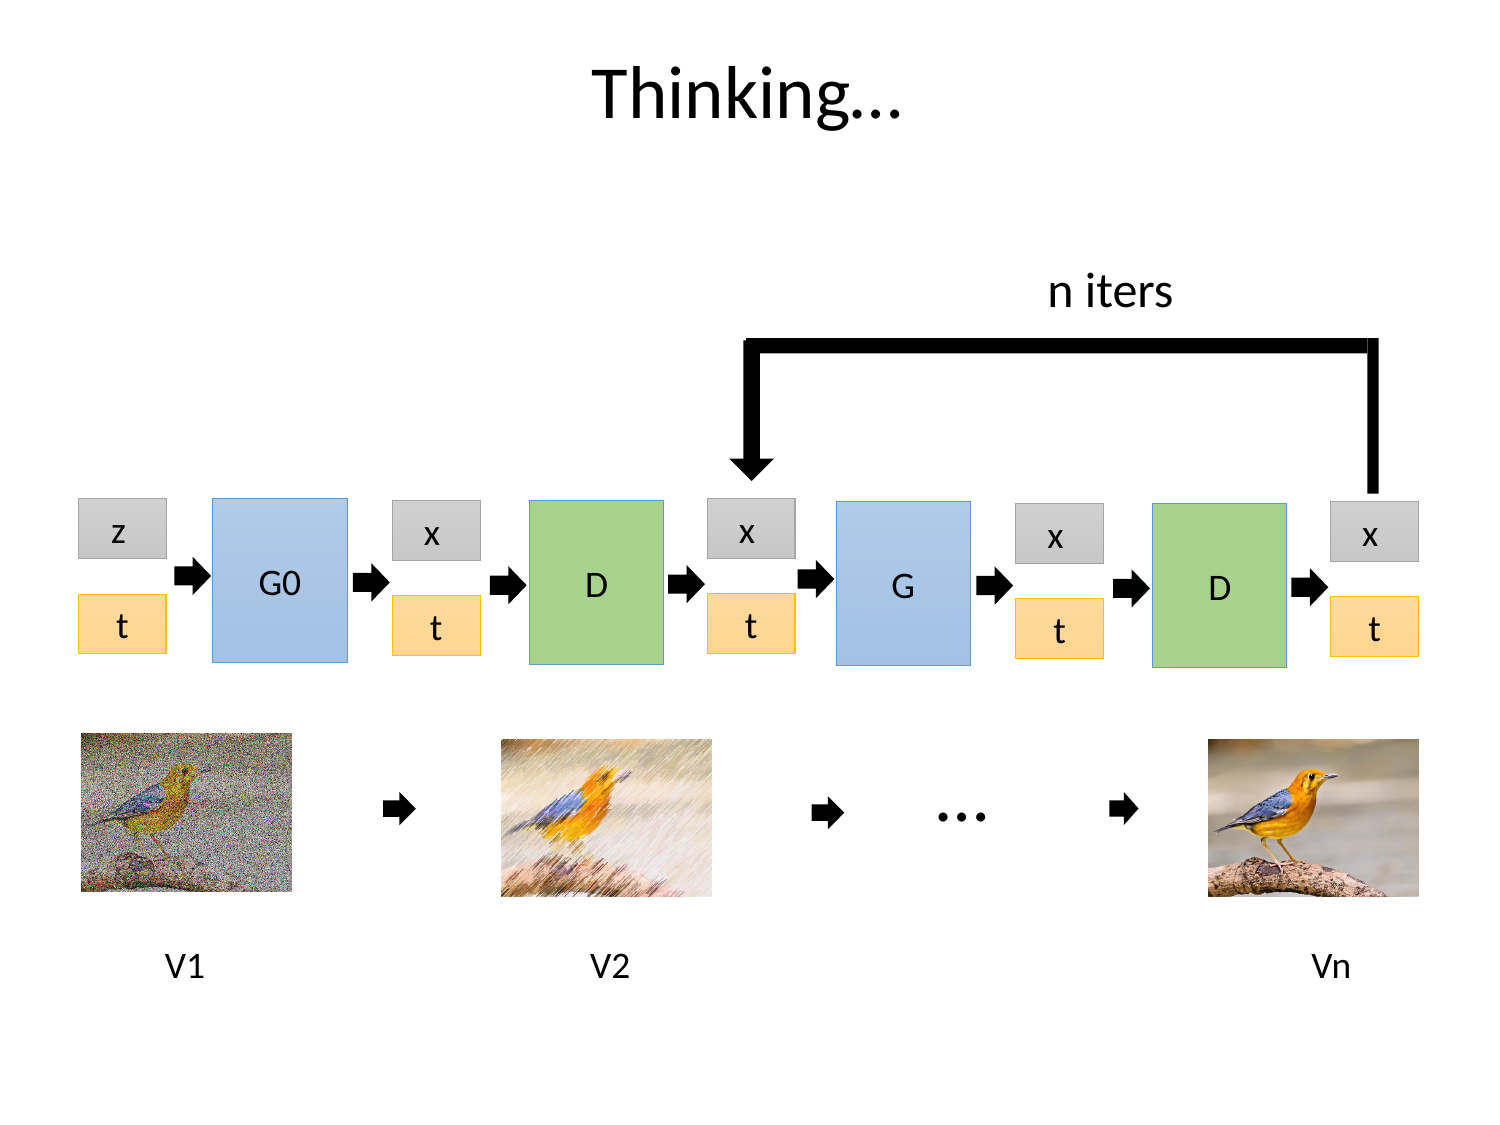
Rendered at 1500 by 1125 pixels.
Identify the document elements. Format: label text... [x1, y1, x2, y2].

text_box [382, 789, 418, 828]
text_box V1 [149, 933, 220, 993]
picture [1208, 739, 1419, 897]
picture [501, 739, 712, 897]
text_box … [922, 739, 1004, 844]
text_box Thinking… [0, 36, 1495, 141]
text_box [1108, 789, 1140, 828]
text_box Vn [1296, 933, 1367, 993]
text_box [810, 793, 846, 832]
picture [81, 733, 292, 892]
text_box V2 [575, 933, 646, 993]
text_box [78, 250, 1419, 671]
